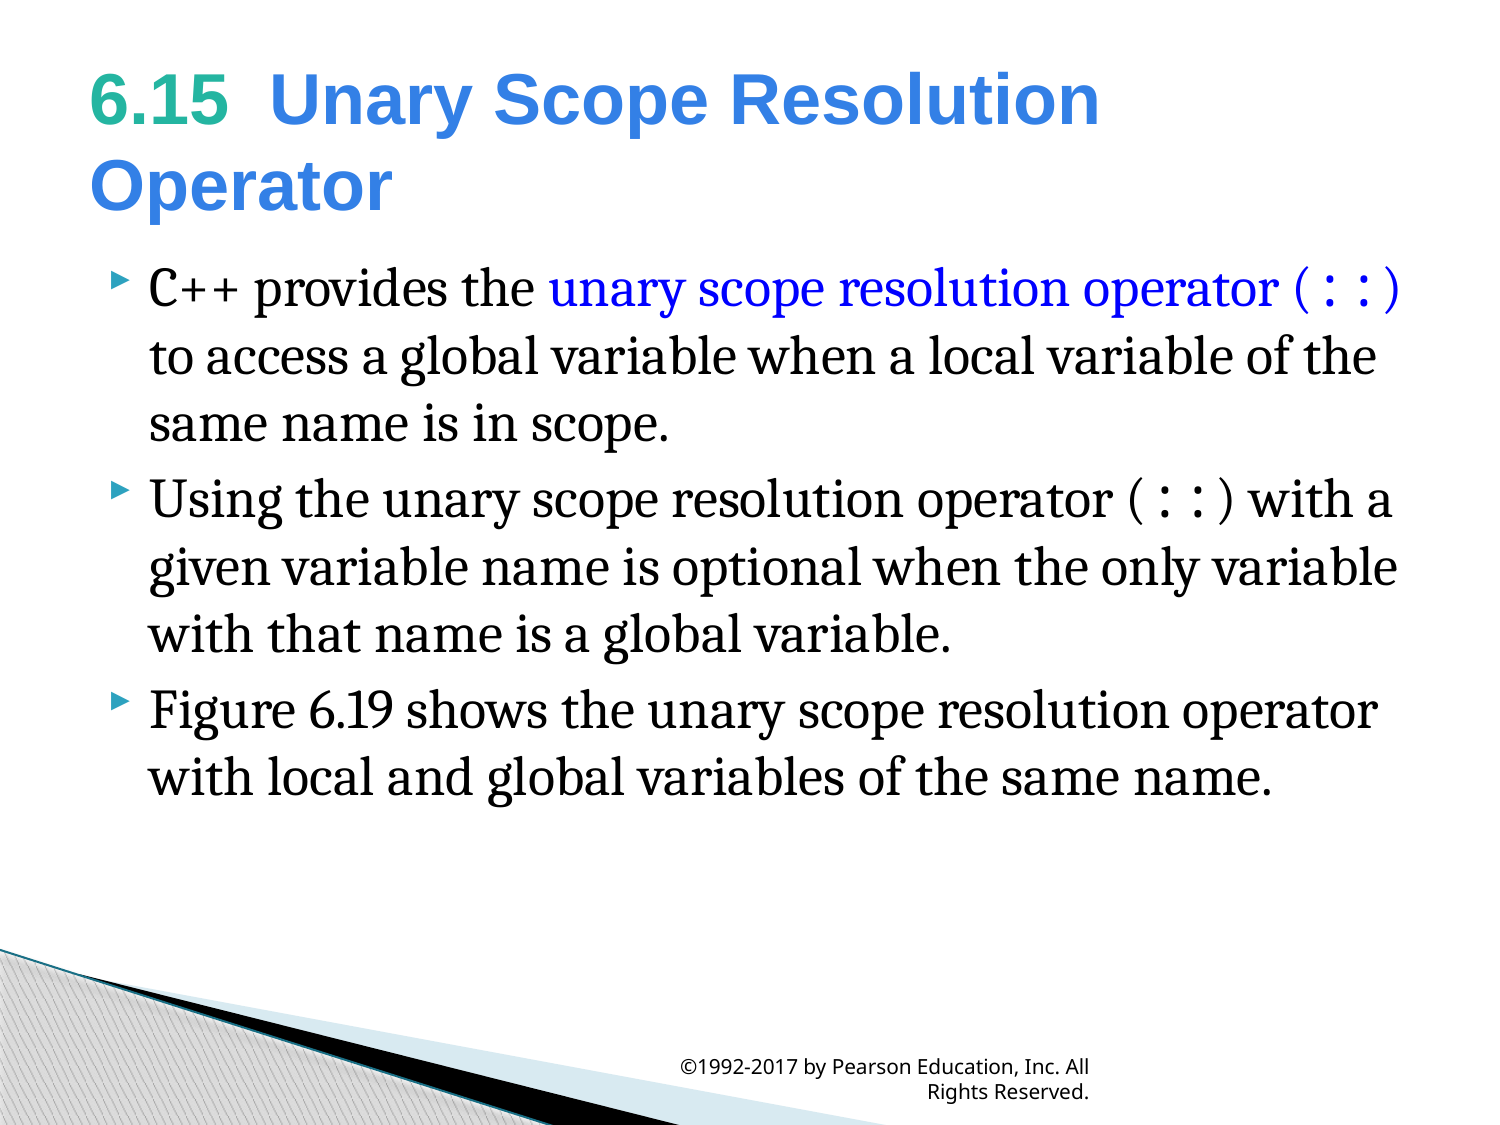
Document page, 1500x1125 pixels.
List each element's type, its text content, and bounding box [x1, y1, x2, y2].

footer ©1992-2017 by Pearson Education, Inc. All Rights Reserved. [650, 1051, 1105, 1112]
title 6.15 Unary Scope Resolution Operator [75, 45, 1425, 233]
list C++ provides the unary scope resolution operator (::) to access a global variable when a local variable of the same name is in scope. Using the unary scope resolution operator (::) with a given variable name is optional when the only variable with that name is a global variable. Figure 6.19 shows the unary scope resolution operator with local and global variables of the same name. [75, 242, 1425, 986]
